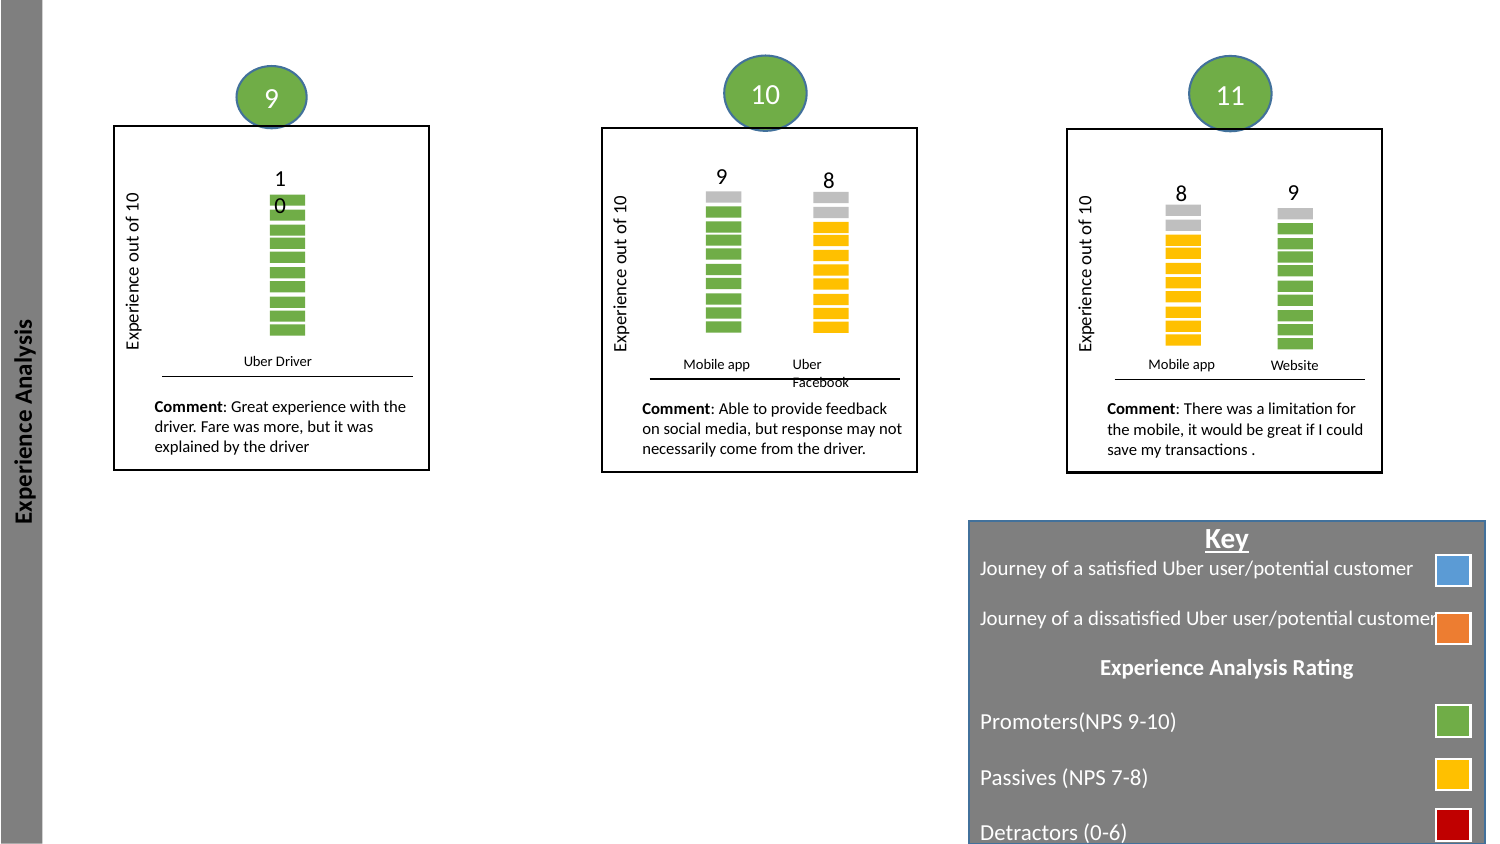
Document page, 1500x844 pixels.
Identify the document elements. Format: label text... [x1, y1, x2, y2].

text_box 11 [1189, 55, 1272, 128]
text_box 10 [724, 55, 807, 128]
text_box Experience Analysis [1, 0, 43, 844]
text_box Key Journey of a satisfied Uber user/potential customer Journey of a dissatisfied Uber user/potential customer. Experience Analysis Rating Promoters(NPS 9-10) Passives (NPS 7-8) Detractors (0-6) [969, 520, 1485, 844]
text_box 9 [236, 66, 307, 125]
text_box [1066, 128, 1382, 473]
text_box [1435, 705, 1471, 737]
text_box Uber Driver [232, 345, 343, 375]
text_box [114, 125, 429, 470]
text_box [1435, 554, 1471, 587]
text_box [1164, 172, 1214, 346]
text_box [704, 155, 757, 333]
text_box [262, 157, 309, 336]
text_box [601, 128, 917, 473]
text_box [811, 159, 861, 334]
text_box [1435, 758, 1471, 791]
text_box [1275, 172, 1328, 350]
text_box [1435, 612, 1471, 645]
text_box [1435, 809, 1471, 841]
